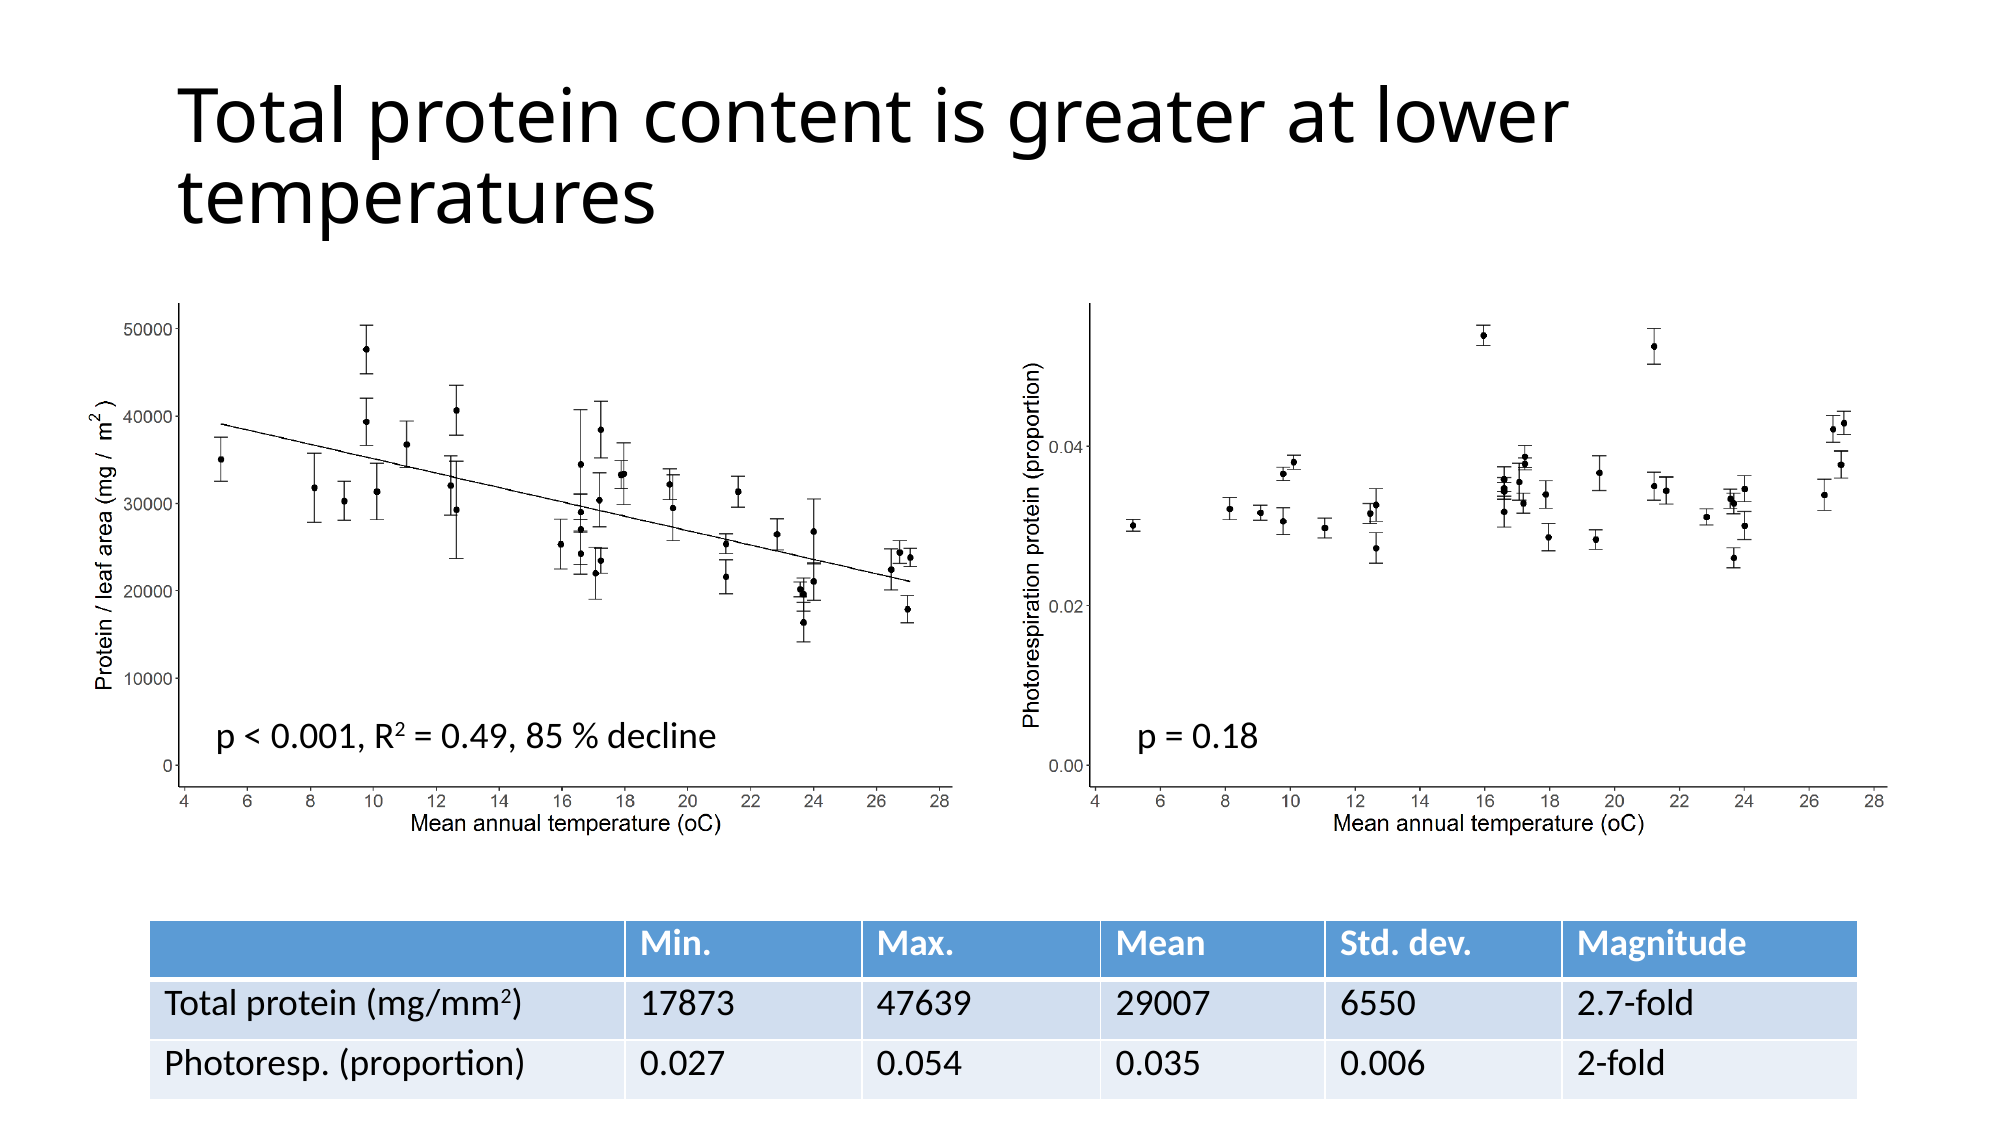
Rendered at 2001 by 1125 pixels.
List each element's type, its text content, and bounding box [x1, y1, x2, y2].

table_cell 47639 [863, 982, 1100, 1039]
table_cell 0.006 [1326, 1041, 1561, 1099]
table_header [150, 921, 624, 977]
table_header Max. [863, 921, 1100, 977]
table_cell 0.035 [1101, 1041, 1324, 1099]
table_header Min. [626, 921, 861, 977]
table_cell Total protein (mg/mm2) [150, 982, 624, 1039]
table_cell 17873 [626, 982, 861, 1039]
picture [81, 296, 959, 840]
table_cell 0.054 [863, 1041, 1100, 1099]
table_header Mean [1101, 921, 1324, 977]
picture [1015, 296, 1894, 840]
table_cell 6550 [1326, 982, 1561, 1039]
table_cell 29007 [1101, 982, 1324, 1039]
table_header Magnitude [1563, 921, 1857, 977]
table_cell Photoresp. (proportion) [150, 1041, 624, 1099]
table_cell 0.027 [626, 1041, 861, 1099]
table_cell 2.7-fold [1563, 982, 1857, 1039]
table_header Std. dev. [1326, 921, 1561, 977]
table_cell 2-fold [1563, 1041, 1857, 1099]
text_box Total protein content is greater at lower temperatures [162, 50, 1888, 268]
